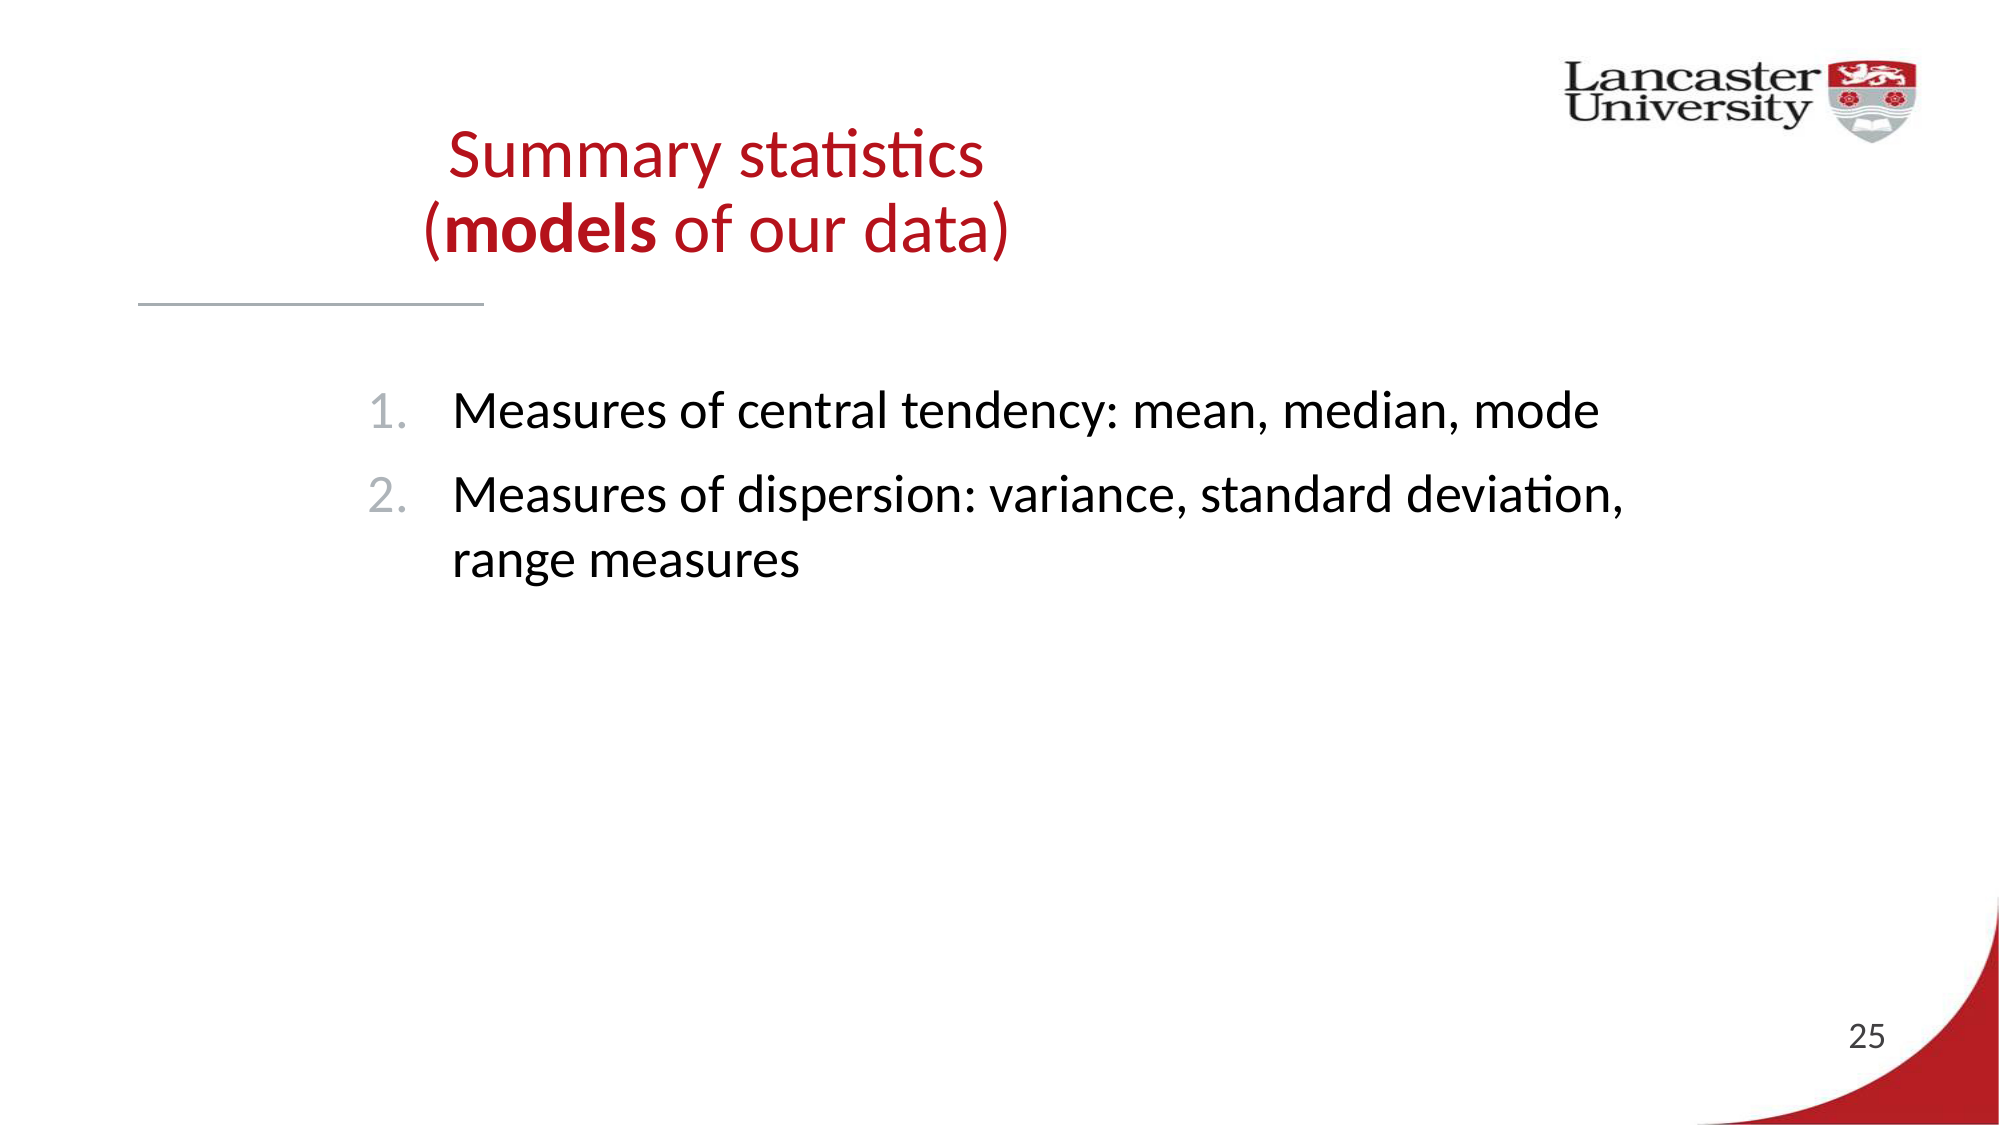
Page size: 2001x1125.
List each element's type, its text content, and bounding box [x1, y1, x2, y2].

picture [1, 0, 1999, 1125]
slide_number 25 [1301, 1003, 1902, 1064]
list Measures of central tendency: mean, median, mode Measures of dispersion: variance, standard deviation, range measures [353, 366, 1647, 1002]
title Summary statistics (models of our data) [133, 109, 1302, 278]
